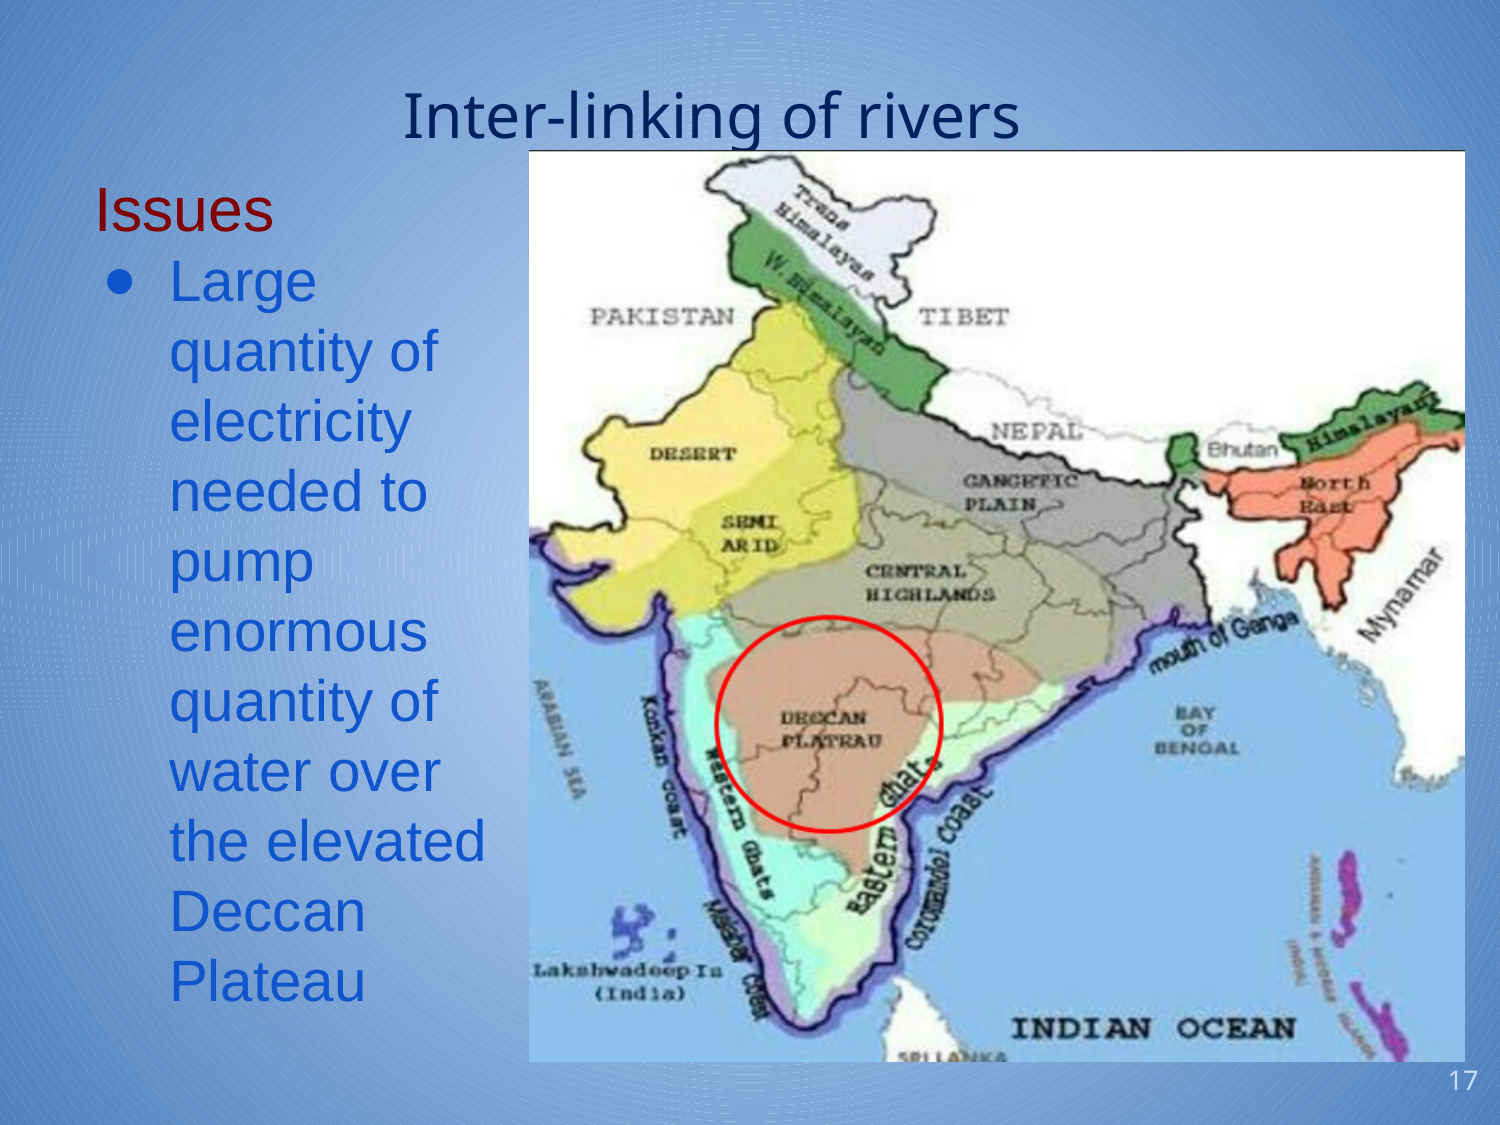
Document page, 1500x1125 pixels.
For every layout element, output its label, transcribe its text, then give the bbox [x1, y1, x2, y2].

text_box Inter-linking of rivers [388, 49, 1114, 151]
slide_number ‹#› [1403, 1038, 1494, 1125]
picture [528, 150, 1465, 1063]
text_box Issues Large quantity of electricity needed to pump enormous quantity of water over the elevated Deccan Plateau [79, 153, 524, 977]
